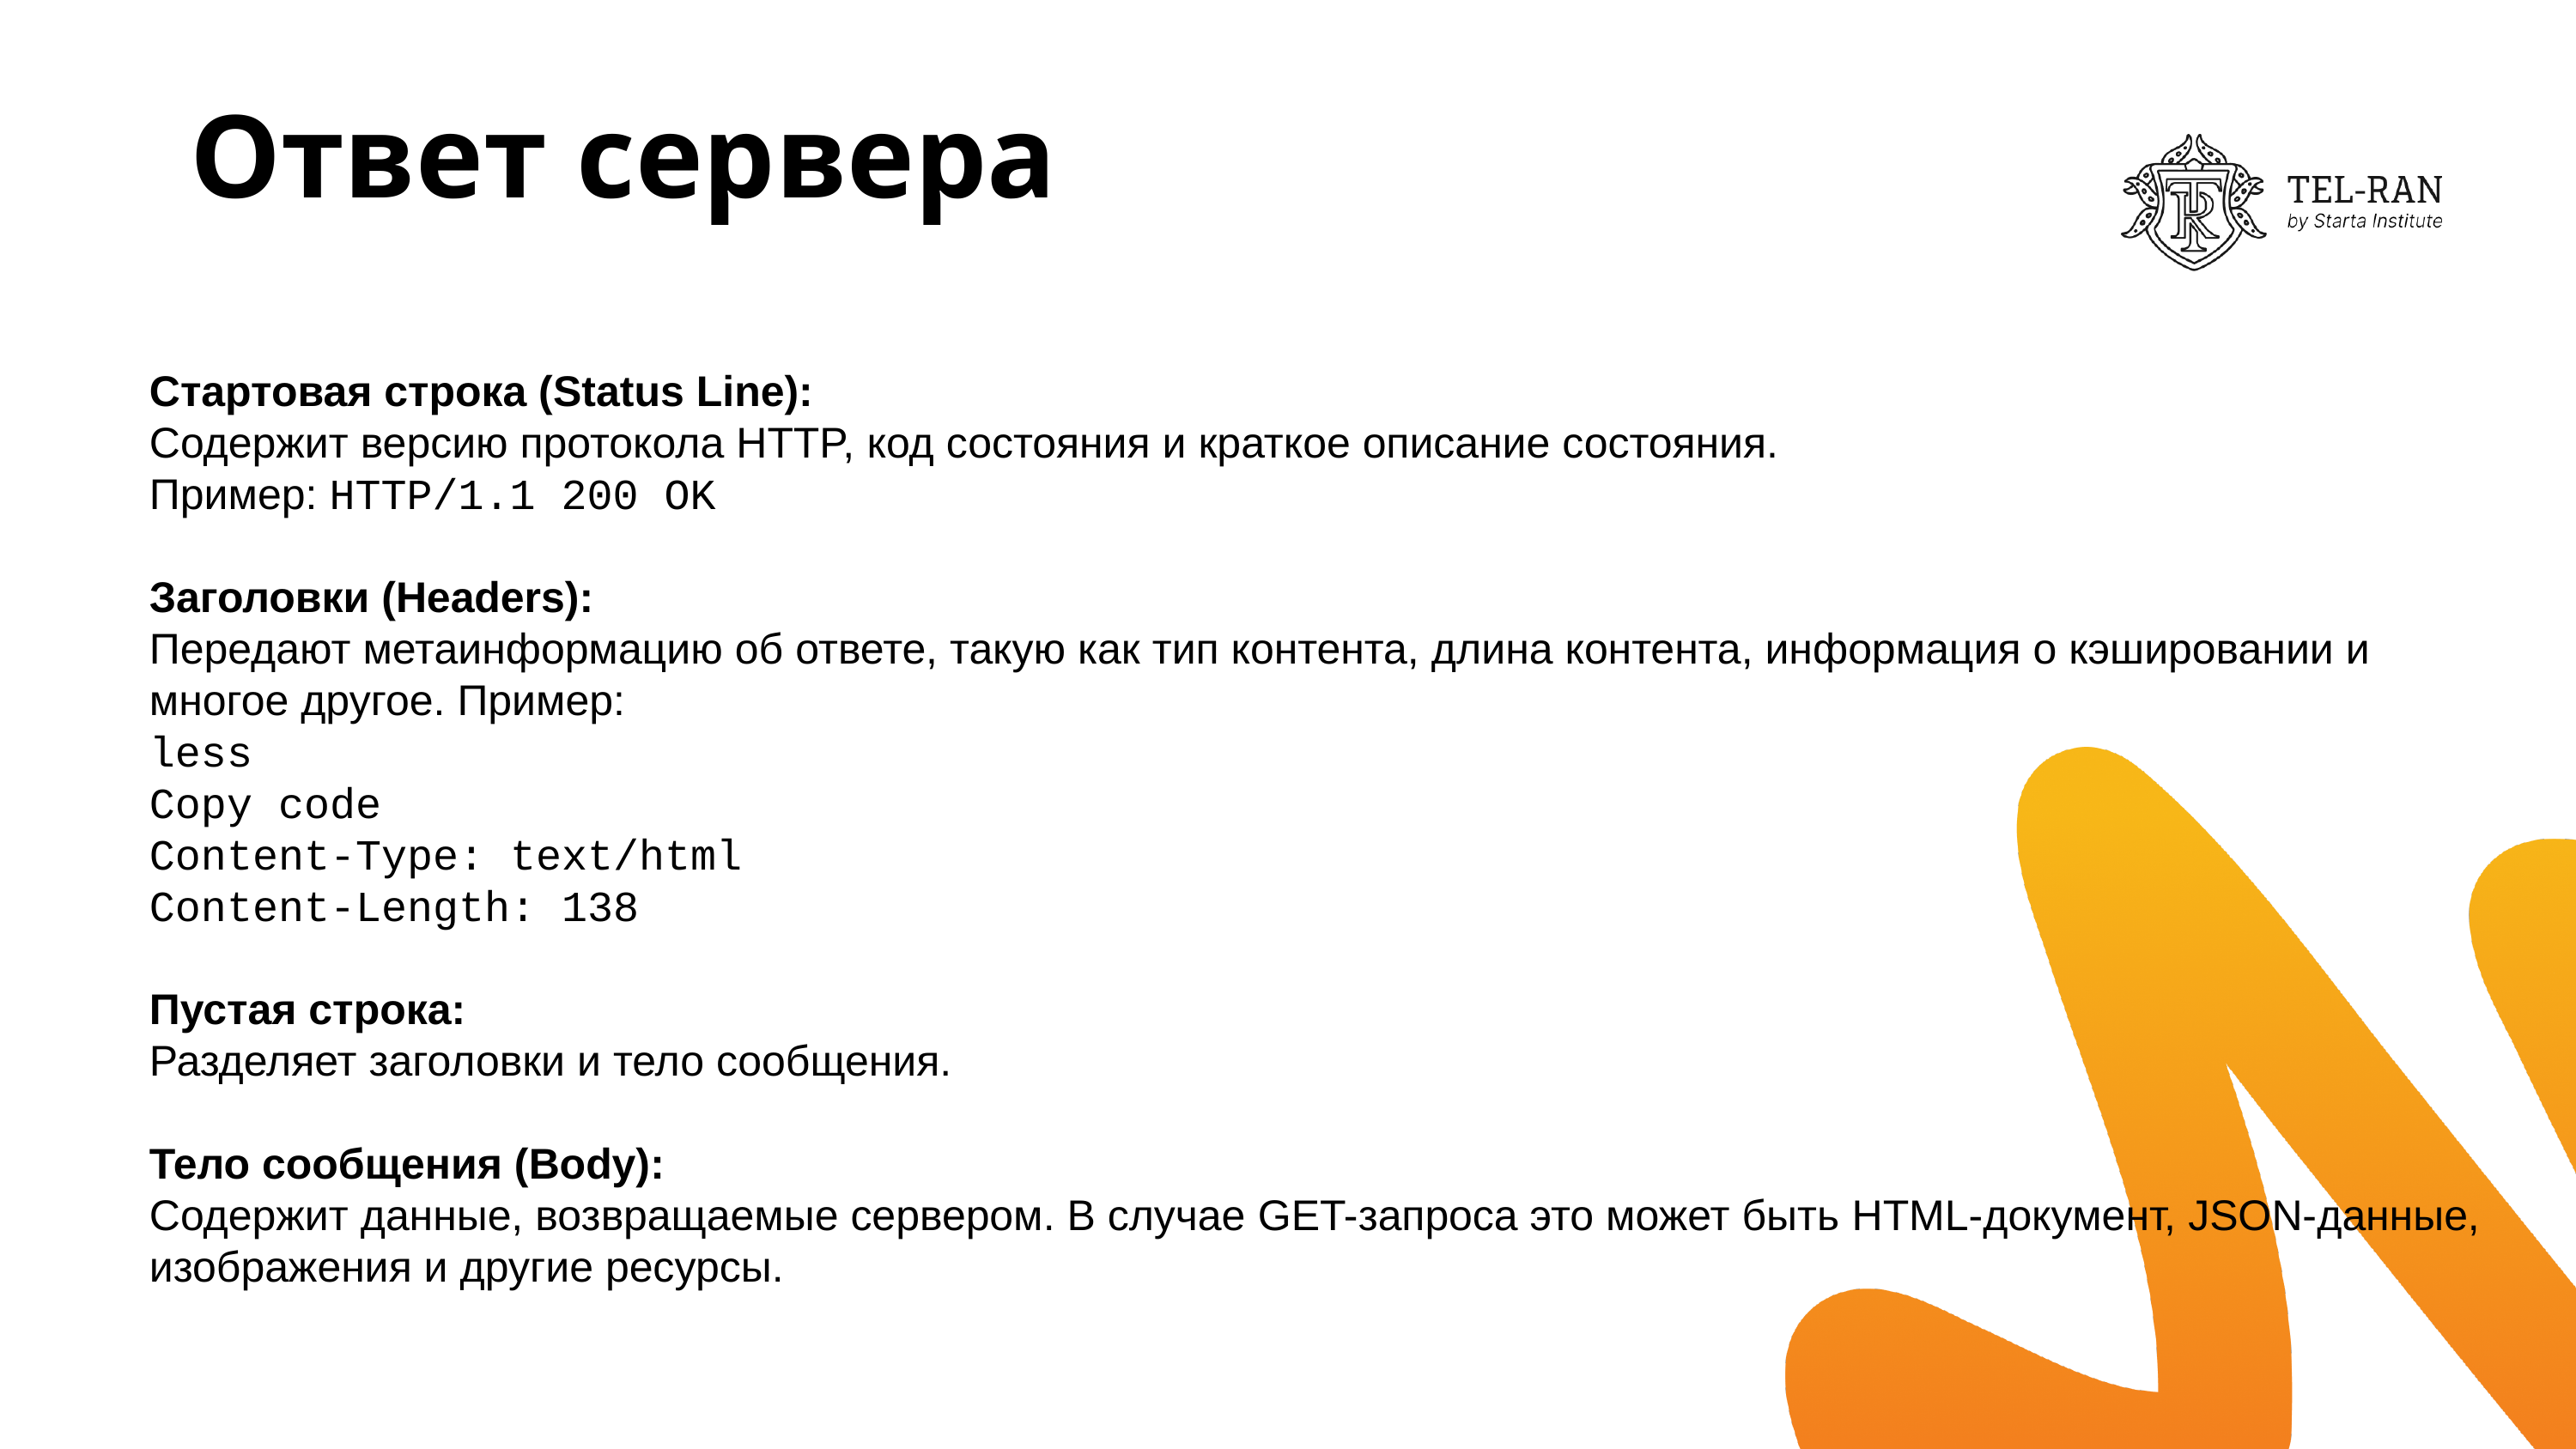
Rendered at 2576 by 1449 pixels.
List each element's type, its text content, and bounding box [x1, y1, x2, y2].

picture [2121, 134, 2442, 271]
picture [1620, 747, 2576, 1449]
title Ответ сервера [177, 76, 2107, 357]
text_box Стартовая строка (Status Line): Содержит версию протокола HTTP, код состояния и краткое описание состояния. Пример: HTTP/1.1 200 OK Заголовки (Headers): Передают метаинформацию об ответе, такую как тип контента, длина контента, информация о кэшировании и многое другое. Пример: less Copy code Content-Type: text/html Content-Length: 138 Пустая строка: Разделяет заголовки и тело сообщения. Тело сообщения (Body): Содержит данные, возвращаемые сервером. В случае GET-запроса это может быть HTML-документ, JSON-данные, изображения и другие ресурсы. [137, 357, 2505, 1297]
